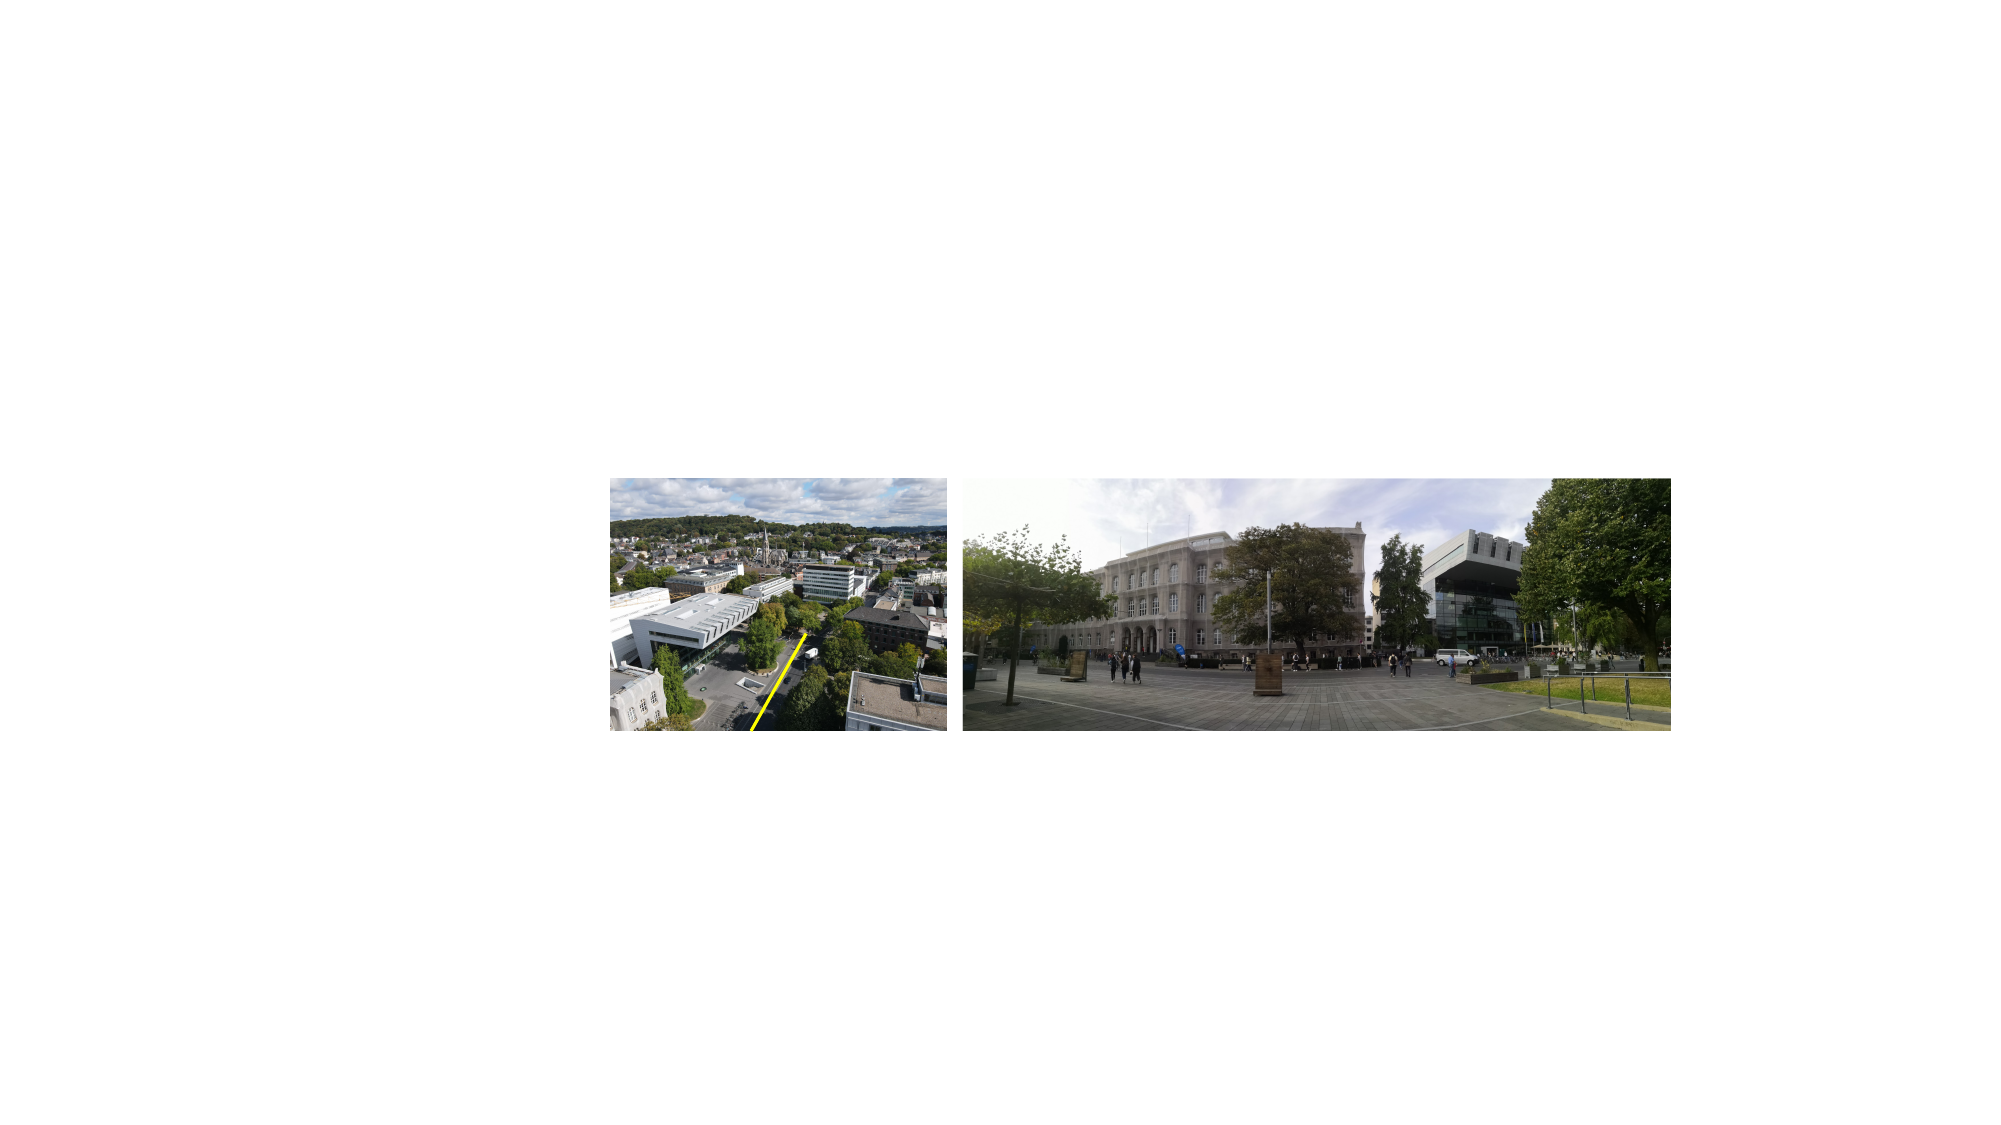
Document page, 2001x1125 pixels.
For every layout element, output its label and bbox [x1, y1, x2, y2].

text_box [610, 478, 1671, 731]
